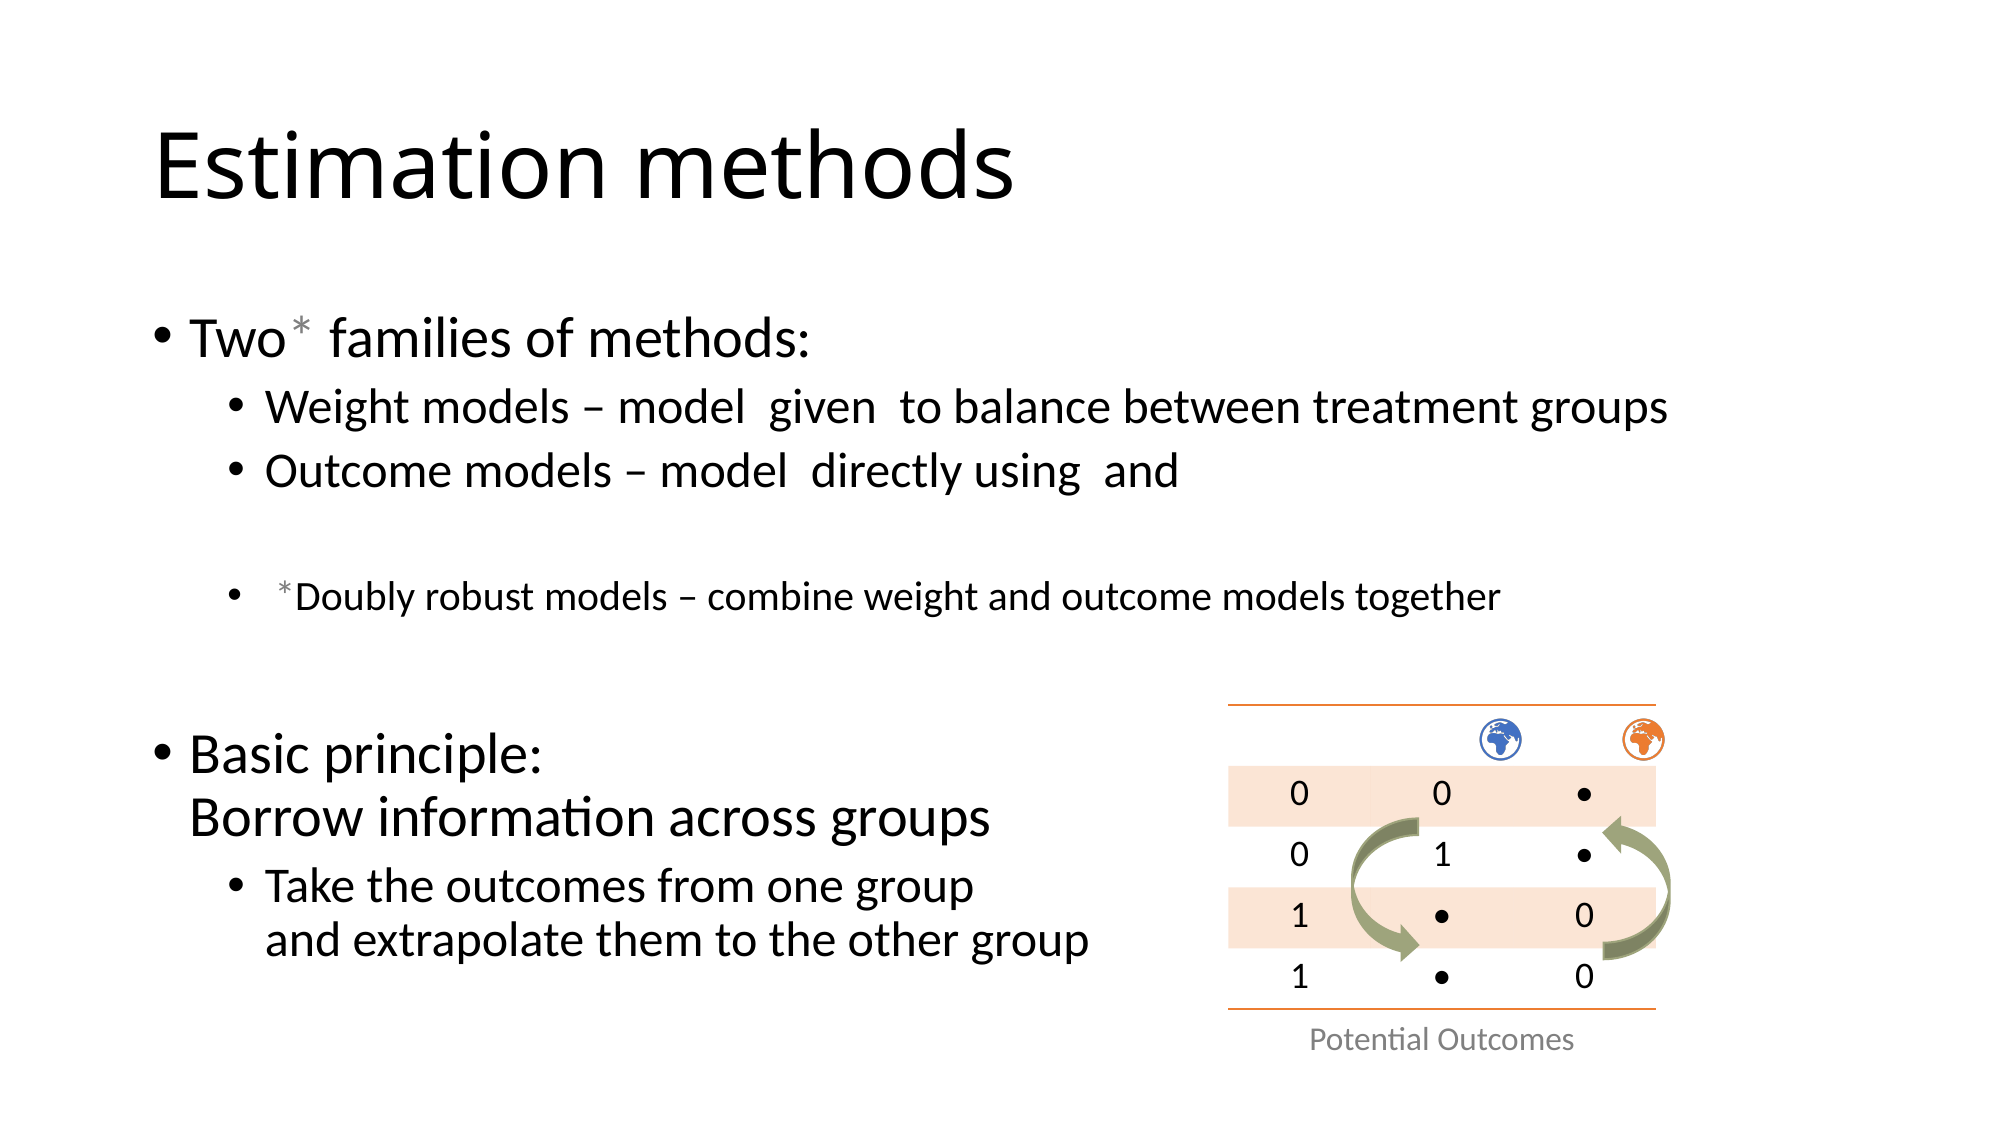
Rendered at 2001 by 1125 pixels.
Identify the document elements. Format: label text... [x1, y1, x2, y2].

title Estimation methods [137, 59, 1863, 278]
text_box [1602, 815, 1671, 961]
picture [1474, 713, 1527, 766]
text_box [1351, 817, 1420, 963]
picture [1617, 713, 1670, 766]
text_box Potential Outcomes [1228, 1009, 1656, 1065]
